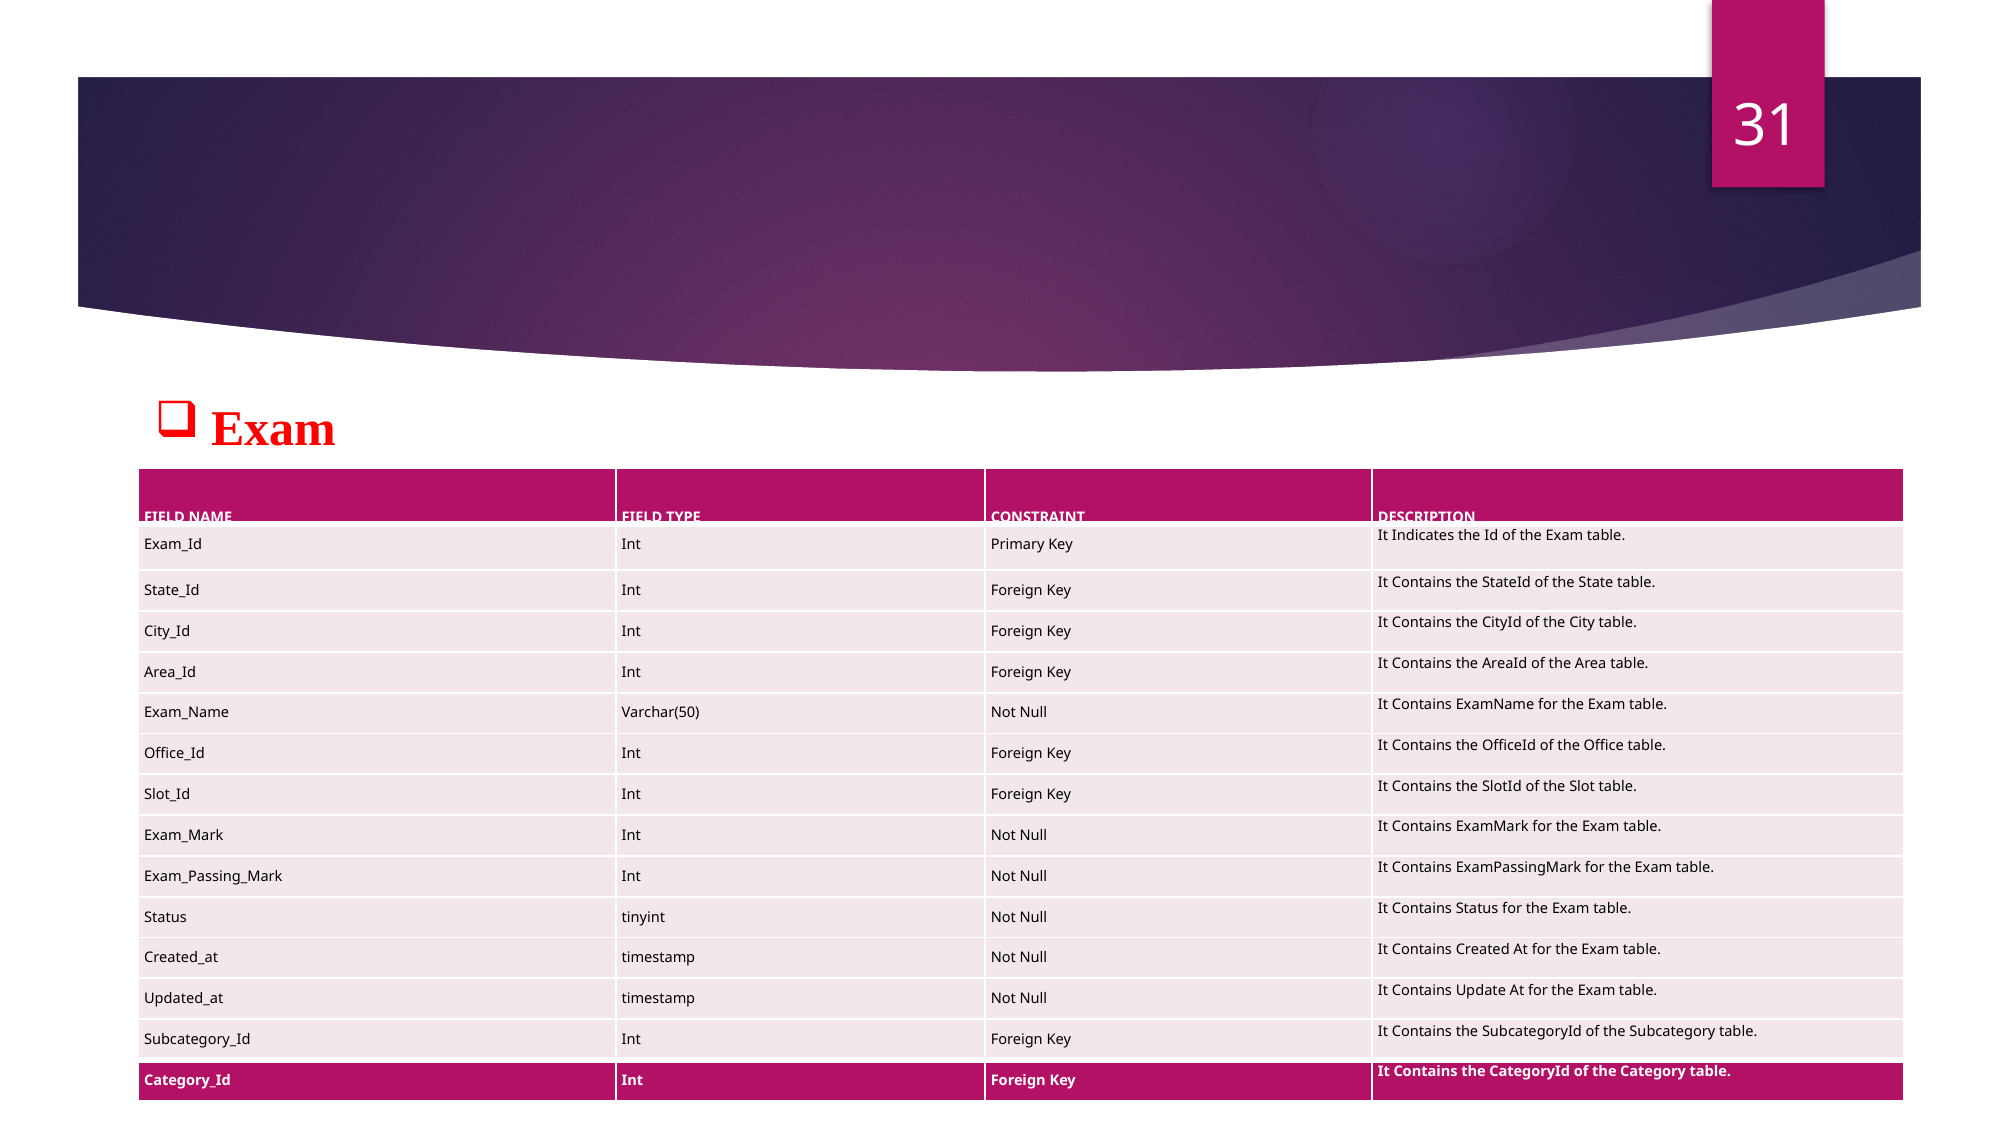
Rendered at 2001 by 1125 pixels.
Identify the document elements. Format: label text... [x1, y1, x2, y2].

table_cell Slot_Id [139, 775, 615, 814]
table_cell It Contains the CityId of the City table. [1373, 612, 1903, 651]
table_cell Status [139, 898, 615, 937]
table_cell Not Null [986, 694, 1371, 733]
table_cell Int [617, 571, 984, 610]
table_cell Int [617, 734, 984, 773]
table_cell It Contains the SlotId of the Slot table. [1373, 775, 1903, 814]
table_cell Exam_Passing_Mark [139, 857, 615, 896]
table_cell City_Id [139, 612, 615, 651]
table_cell Foreign Key [986, 1063, 1371, 1100]
table_cell Exam_Id [139, 527, 615, 569]
table_cell Primary Key [986, 527, 1371, 569]
table_cell Area_Id [139, 653, 615, 692]
table_cell It Contains ExamName for the Exam table. [1373, 694, 1903, 733]
table_cell Exam_Name [139, 694, 615, 733]
table_cell Int [617, 1063, 984, 1100]
table_cell Varchar(50) [617, 694, 984, 733]
slide_number 31 [1698, 48, 1836, 175]
table_cell Exam_Mark [139, 816, 615, 855]
table_cell Int [617, 857, 984, 896]
text_box Exam [140, 387, 361, 463]
table_cell timestamp [617, 938, 984, 977]
table_cell Office_Id [139, 734, 615, 773]
table_cell Int [617, 816, 984, 855]
table_cell Foreign Key [986, 775, 1371, 814]
table_cell It Contains the CategoryId of the Category table. [1373, 1063, 1903, 1100]
table_cell Category_Id [139, 1063, 615, 1100]
table_cell Int [617, 653, 984, 692]
table_cell Foreign Key [986, 571, 1371, 610]
table_cell State_Id [139, 571, 615, 610]
table_cell Not Null [986, 979, 1371, 1018]
table_cell It Contains ExamPassingMark for the Exam table. [1373, 857, 1903, 896]
table_cell Int [617, 527, 984, 569]
table_cell Created_at [139, 938, 615, 977]
table_cell Foreign Key [986, 612, 1371, 651]
table_header FIELD NAME [139, 469, 615, 521]
table_cell It Contains the OfficeId of the Office table. [1373, 734, 1903, 773]
table_header FIELD TYPE [617, 469, 984, 521]
table_cell Int [617, 1020, 984, 1057]
table_cell Not Null [986, 938, 1371, 977]
table_cell Subcategory_Id [139, 1020, 615, 1057]
table_cell It Contains Update At for the Exam table. [1373, 979, 1903, 1018]
table_cell timestamp [617, 979, 984, 1018]
table_header DESCRIPTION [1373, 469, 1903, 521]
table_cell Not Null [986, 857, 1371, 896]
table_cell It Contains Status for the Exam table. [1373, 898, 1903, 937]
table_cell It Contains the StateId of the State table. [1373, 571, 1903, 610]
table_header CONSTRAINT [986, 469, 1371, 521]
table_cell Int [617, 612, 984, 651]
table_cell It Contains ExamMark for the Exam table. [1373, 816, 1903, 855]
table_cell Foreign Key [986, 653, 1371, 692]
table_cell Not Null [986, 898, 1371, 937]
table_cell It Contains the SubcategoryId of the Subcategory table. [1373, 1020, 1903, 1057]
table_cell It Contains the AreaId of the Area table. [1373, 653, 1903, 692]
table_cell tinyint [617, 898, 984, 937]
table_cell Foreign Key [986, 1020, 1371, 1057]
table_cell Int [617, 775, 984, 814]
table_cell It Contains Created At for the Exam table. [1373, 938, 1903, 977]
table_cell It Indicates the Id of the Exam table. [1373, 527, 1903, 569]
table_cell Not Null [986, 816, 1371, 855]
table_cell Foreign Key [986, 734, 1371, 773]
table_cell Updated_at [139, 979, 615, 1018]
